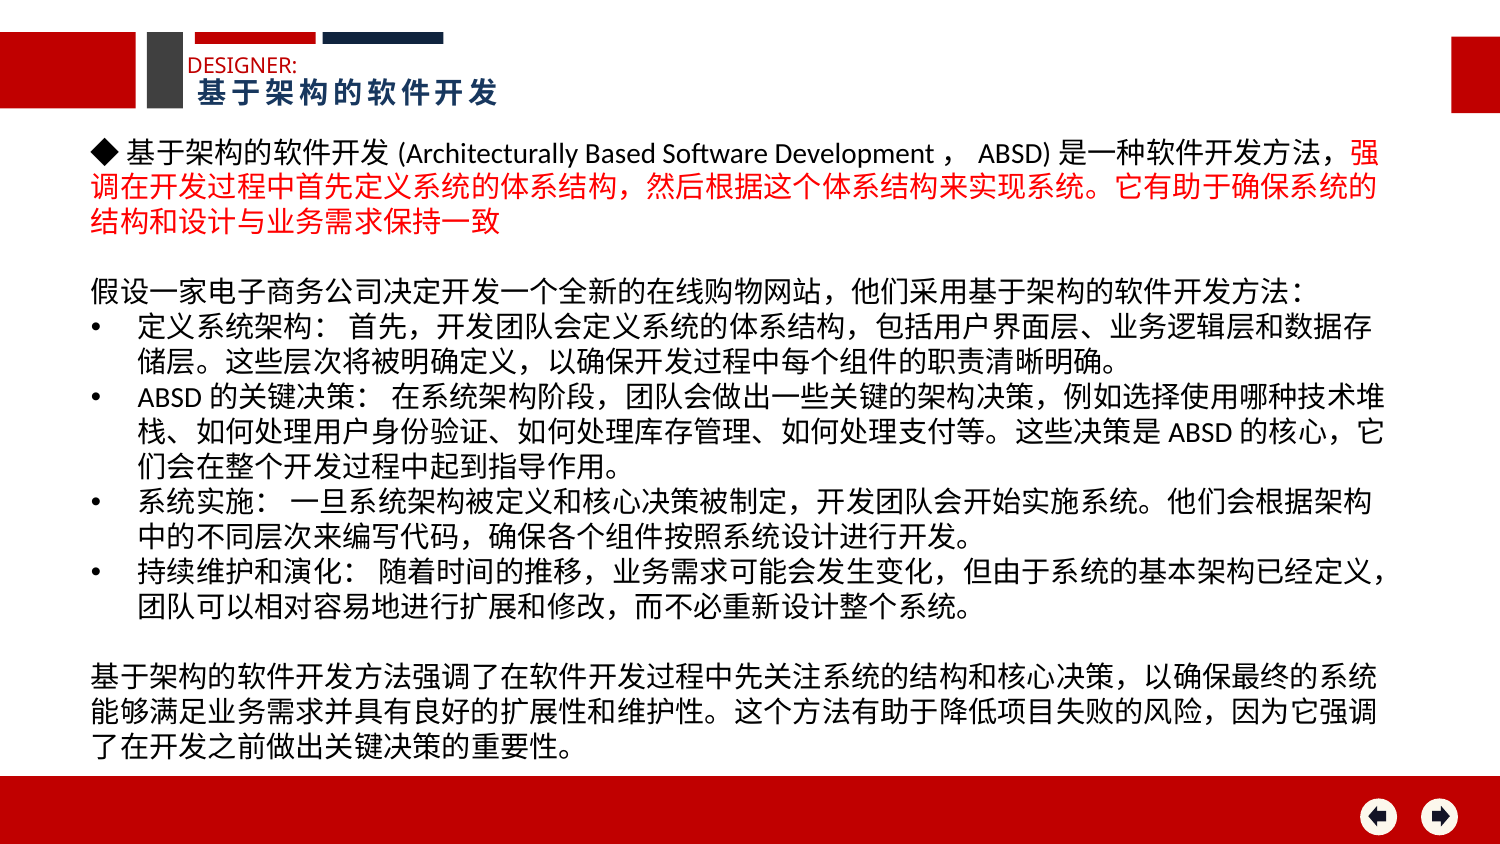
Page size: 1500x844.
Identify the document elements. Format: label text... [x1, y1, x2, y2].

text_box 基于架构的软件开发 [182, 67, 933, 118]
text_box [194, 31, 444, 45]
text_box DESIGNER: [172, 43, 313, 85]
text_box ◆基于架构的软件开发(Architecturally Based Software Development，ABSD)是一种软件开发方法，强调在开发过程中首先定义系统的体系结构，然后根据这个体系结构来实现系统。它有助于确保系统的结构和设计与业务需求保持一致 假设一家电子商务公司决定开发一个全新的在线购物网站，他们采用基于架构的软件开发方法： 定义系统架构： 首先，开发团队会定义系统的体系结构，包括用户界面层、业务逻辑层和数据存储层。这些层次将被明确定义，以确保开发过程中每个组件的职责清晰明确。 ABSD的关键决策： 在系统架构阶段，团队会做出一些关键的架构决策，例如选择使用哪种技术堆栈、如何处理用户身份验证、如何处理库存管理、如何处理支付等。这些决策是ABSD的核心，它们会在整个开发过程中起到指导作用。 系统实施： 一旦系统架构被定义和核心决策被制定，开发团队会开始实施系统。他们会根据架构中的不同层次来编写代码，确保各个组件按照系统设计进行开发。 持续维护和演化： 随着时间的推移，业务需求可能会发生变化，但由于系统的基本架构已经定义，团队可以相对容易地进行扩展和修改，而不必重新设计整个系统。 基于架构的软件开发方法强调了在软件开发过程中先关注系统的结构和核心决策，以确保最终的系统能够满足业务需求并具有良好的扩展性和维护性。这个方法有助于降低项目失败的风险，因为它强调了在开发之前做出关键决策的重要性。 [76, 126, 1411, 771]
